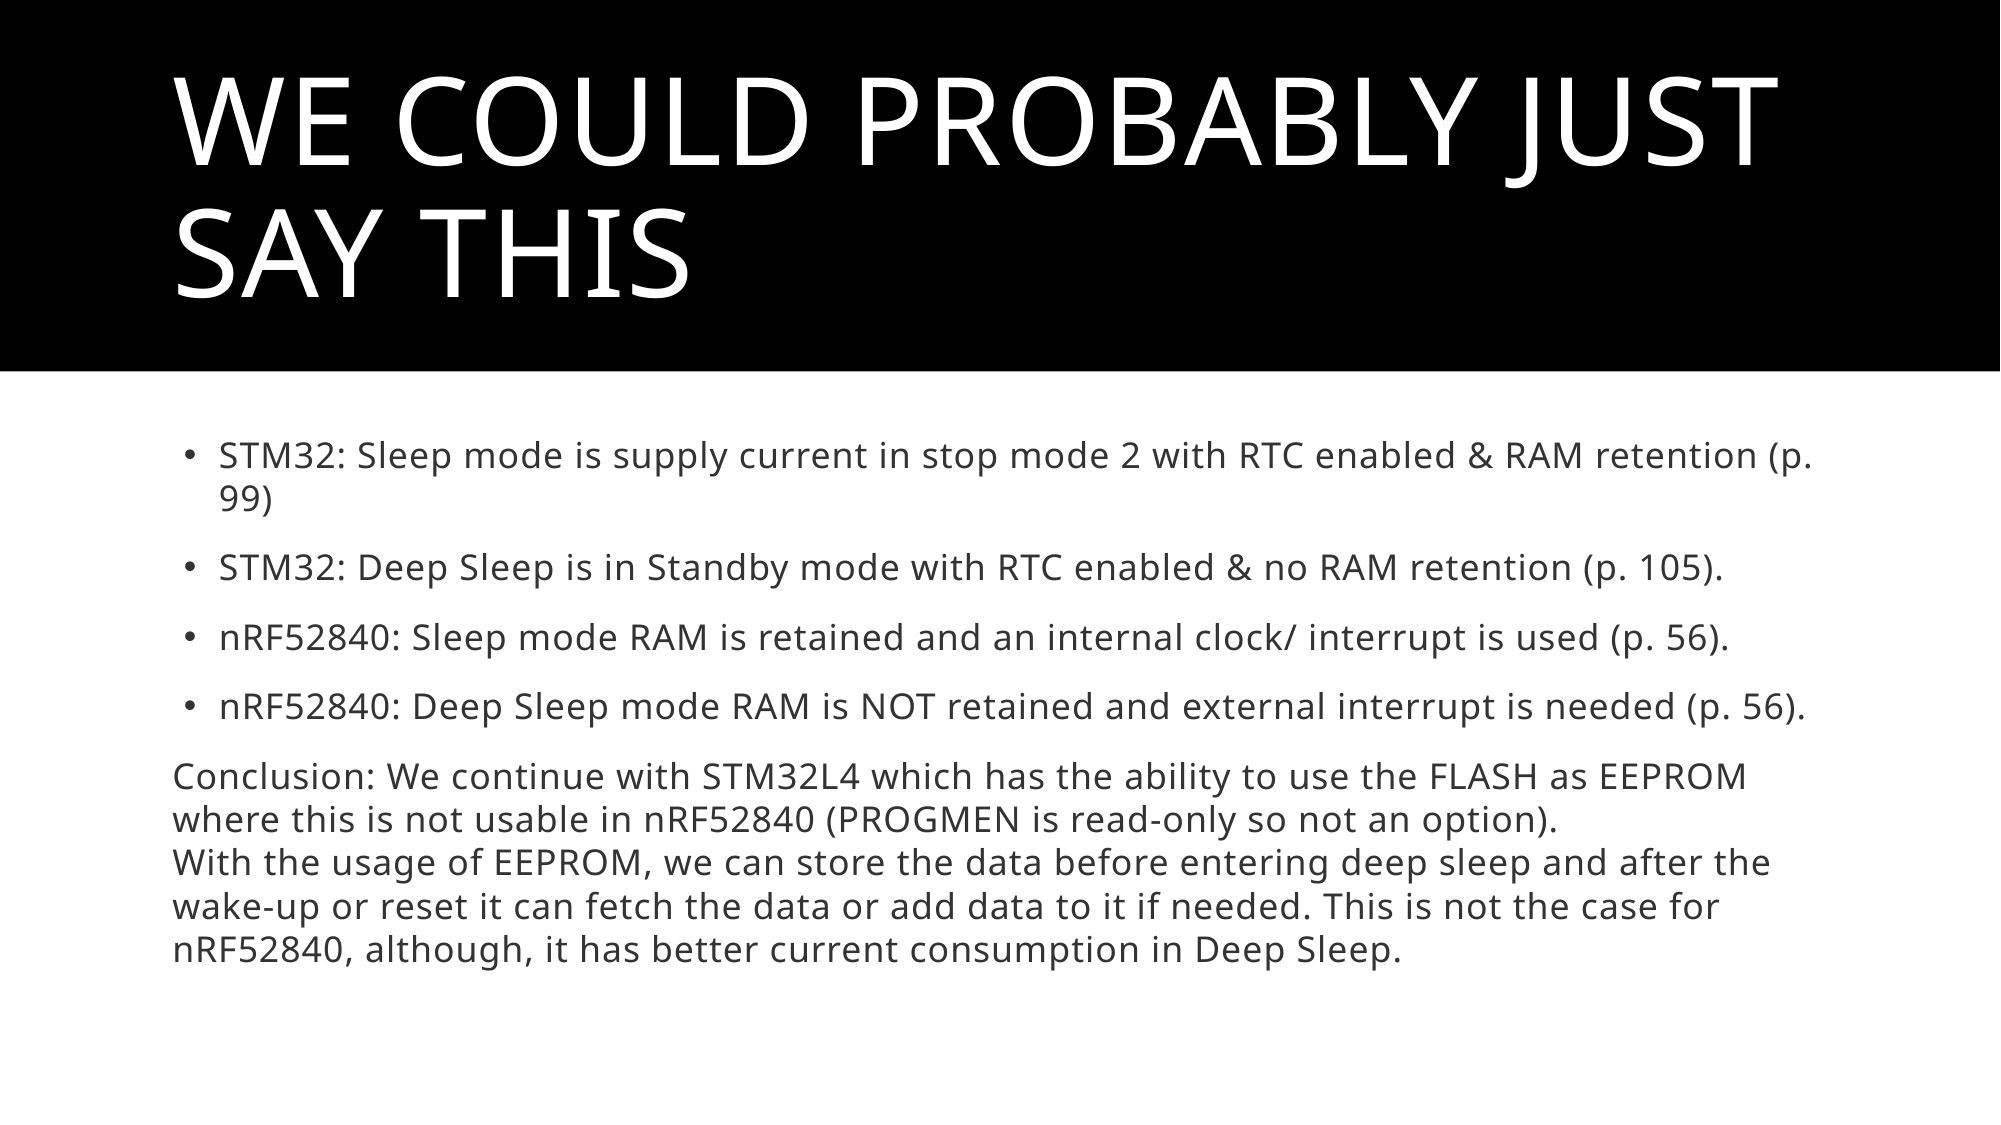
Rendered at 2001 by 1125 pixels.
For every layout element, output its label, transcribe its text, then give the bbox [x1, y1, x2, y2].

list STM32: Sleep mode is supply current in stop mode 2 with RTC enabled & RAM retention (p. 99) STM32: Deep Sleep is in Standby mode with RTC enabled & no RAM retention (p. 105). nRF52840: Sleep mode RAM is retained and an internal clock/ interrupt is used (p. 56). nRF52840: Deep Sleep mode RAM is NOT retained and external interrupt is needed (p. 56). Conclusion: We continue with STM32L4 which has the ability to use the FLASH as EEPROM where this is not usable in nRF52840 (PROGMEN is read-only so not an option). With the usage of EEPROM, we can store the data before entering deep sleep and after the wake-up or reset it can fetch the data or add data to it if needed. This is not the case for nRF52840, although, it has better current consumption in Deep Sleep. [157, 424, 1842, 1014]
title We could probably just say this [157, 52, 1842, 331]
